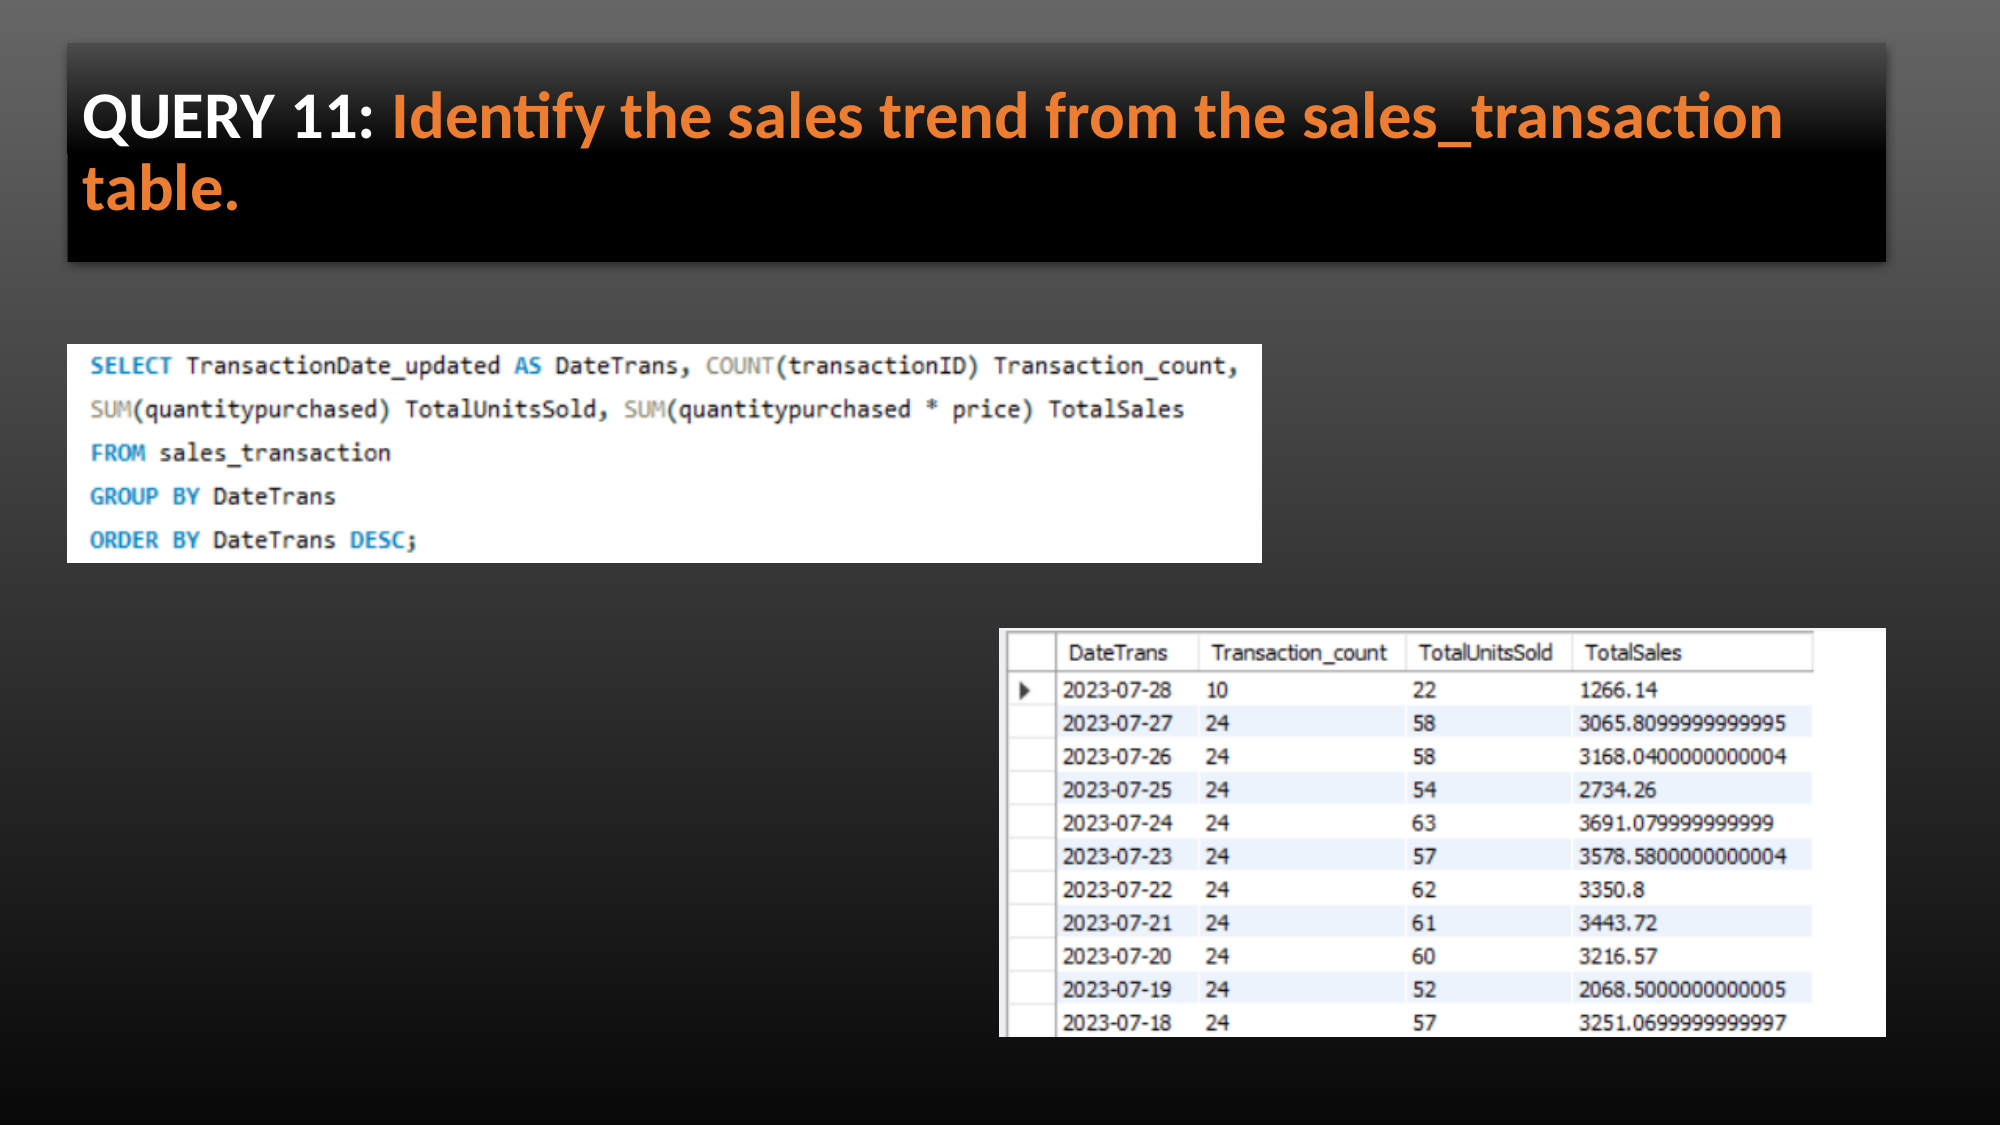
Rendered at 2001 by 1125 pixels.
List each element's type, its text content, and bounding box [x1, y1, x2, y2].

picture [999, 628, 1886, 1037]
title QUERY 11: Identify the sales trend from the sales_transaction table. [67, 43, 1886, 262]
picture [67, 344, 1262, 563]
